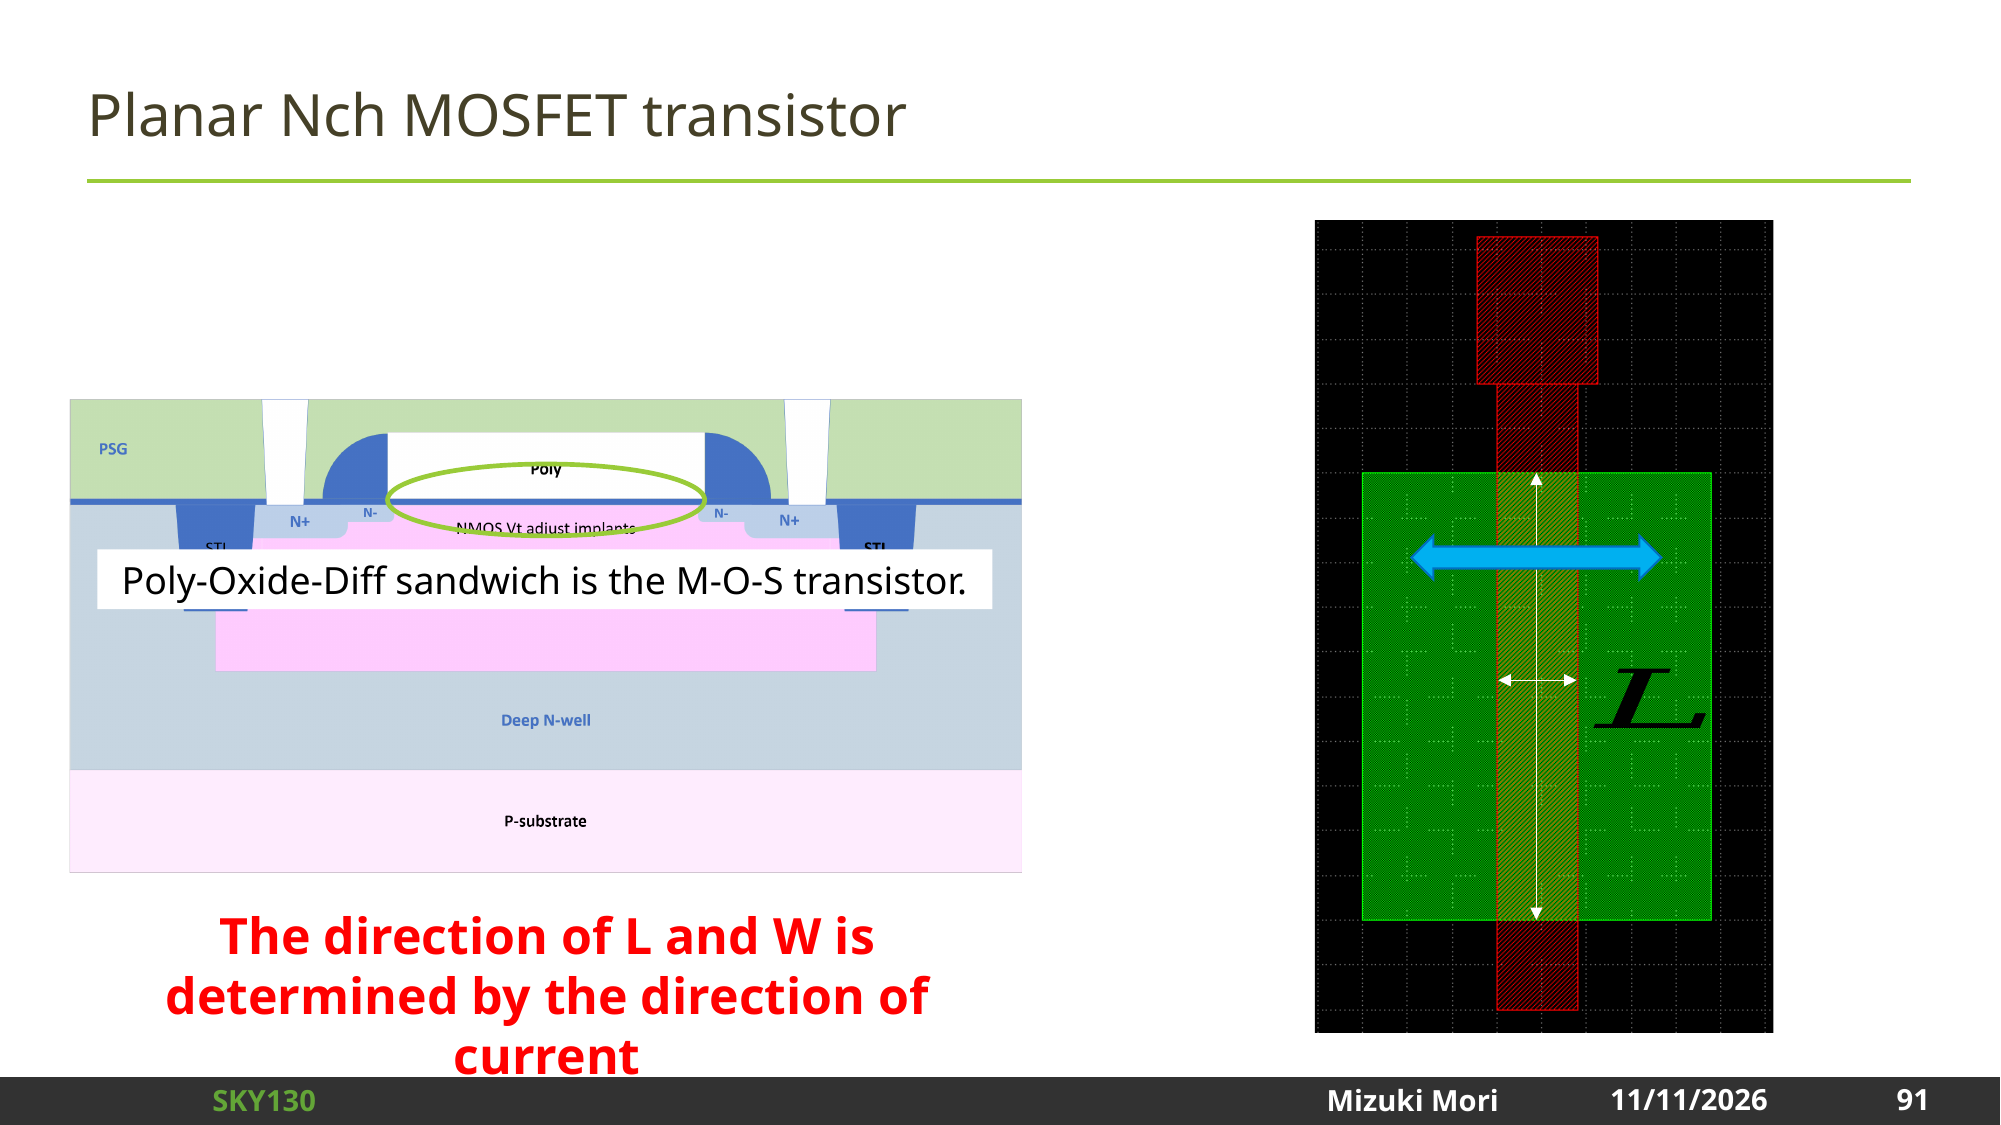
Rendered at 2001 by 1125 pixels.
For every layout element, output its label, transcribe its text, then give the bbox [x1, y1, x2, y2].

picture [235, 1092, 241, 1099]
picture [1314, 220, 1774, 1033]
slide_number 91 [1826, 1076, 2000, 1125]
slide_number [1550, 1077, 1826, 1125]
picture [68, 380, 1022, 873]
picture [0, 1077, 1550, 1125]
text_box The direction of L and W is determined by the direction of current [72, 896, 1022, 1092]
title Planar Nch MOSFET transistor [72, 70, 1912, 163]
picture [304, 1093, 310, 1108]
